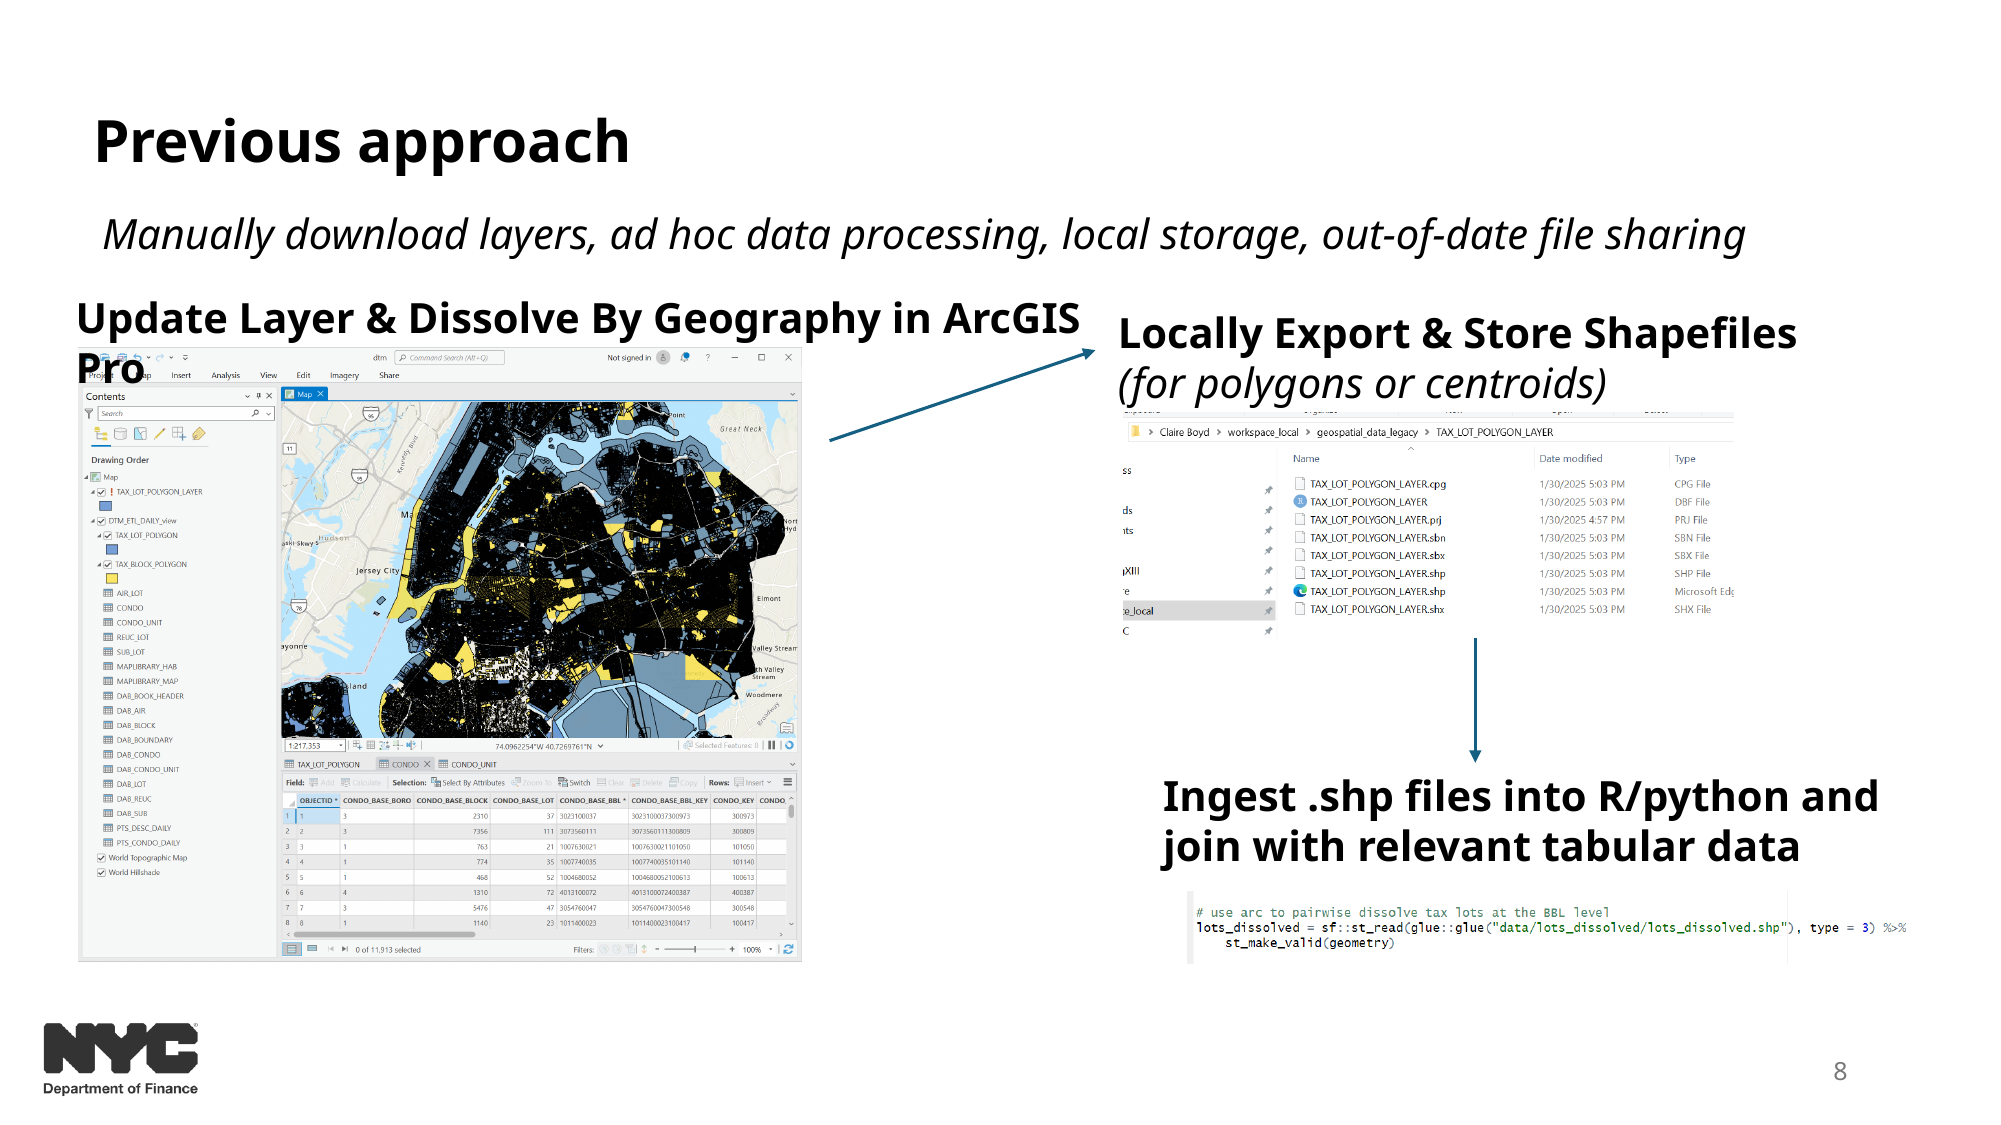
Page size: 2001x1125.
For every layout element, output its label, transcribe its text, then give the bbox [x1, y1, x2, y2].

picture [1122, 412, 1734, 641]
slide_number 8 [1412, 1042, 1863, 1103]
text_box Update Layer & Dissolve By Geography in ArcGIS Pro [60, 284, 1133, 400]
text_box Previous approach [78, 96, 1895, 182]
picture [77, 347, 803, 963]
text_box Locally Export & Store Shapefiles (for polygons or centroids) [1103, 299, 2000, 414]
picture [28, 1000, 222, 1114]
text_box Manually download layers, ad hoc data processing, local storage, out-of-date file sharing [87, 200, 1797, 266]
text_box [829, 349, 1096, 442]
text_box Ingest .shp files into R/python and join with relevant tabular data [1148, 762, 1984, 878]
picture [1187, 890, 1945, 964]
